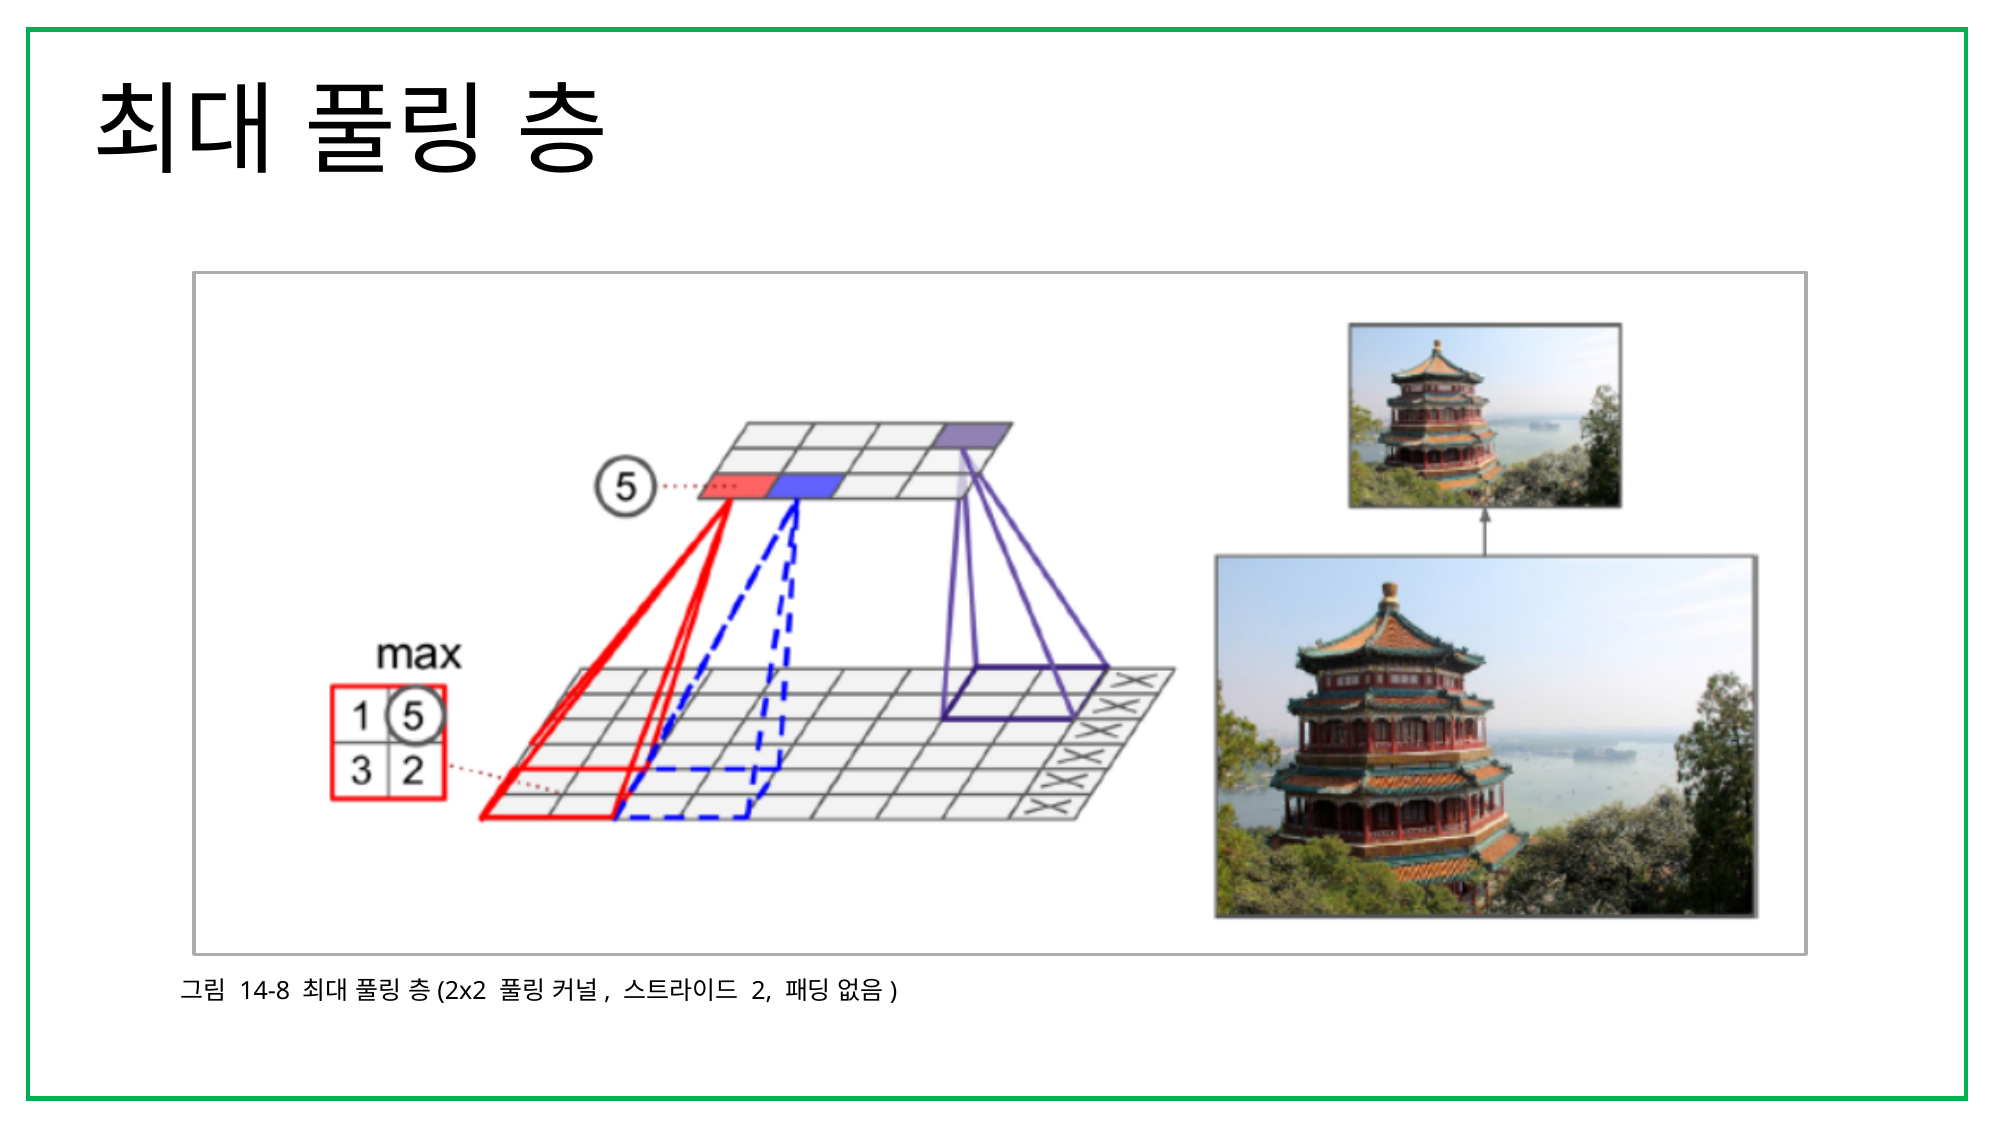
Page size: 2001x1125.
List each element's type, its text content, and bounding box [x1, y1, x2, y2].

text_box [27, 28, 1967, 1099]
picture [195, 273, 1805, 953]
text_box 최대 풀링 층 [78, 58, 624, 194]
text_box 그림 14-8 최대 풀링 층(2x2 풀링 커널, 스트라이드 2, 패딩 없음) [165, 952, 913, 1013]
